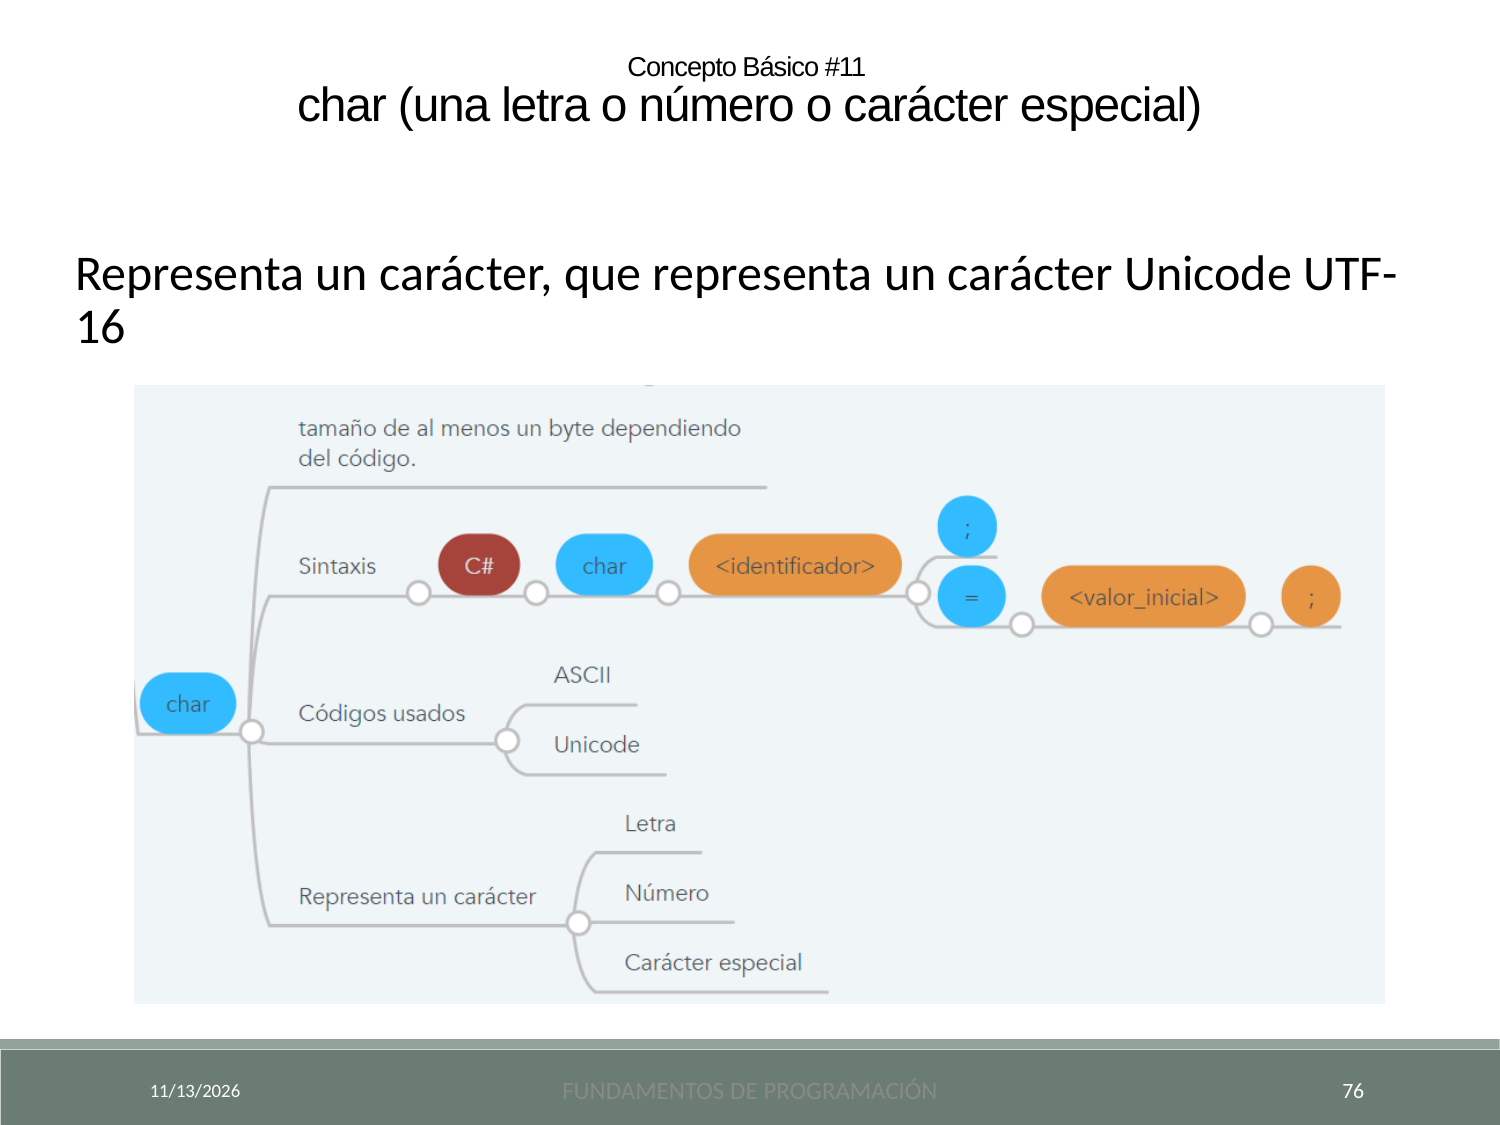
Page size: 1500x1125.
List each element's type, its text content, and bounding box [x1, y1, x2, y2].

footer Fundamentos de Programación [453, 1059, 1047, 1120]
slide_number 76 [1217, 1059, 1380, 1120]
title Concepto Básico #11 char (una letra o número o carácter especial) [0, 47, 1500, 139]
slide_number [134, 1059, 440, 1120]
list Representa un carácter, que representa un carácter Unicode UTF-16 [75, 239, 1425, 369]
picture [134, 385, 1386, 1005]
